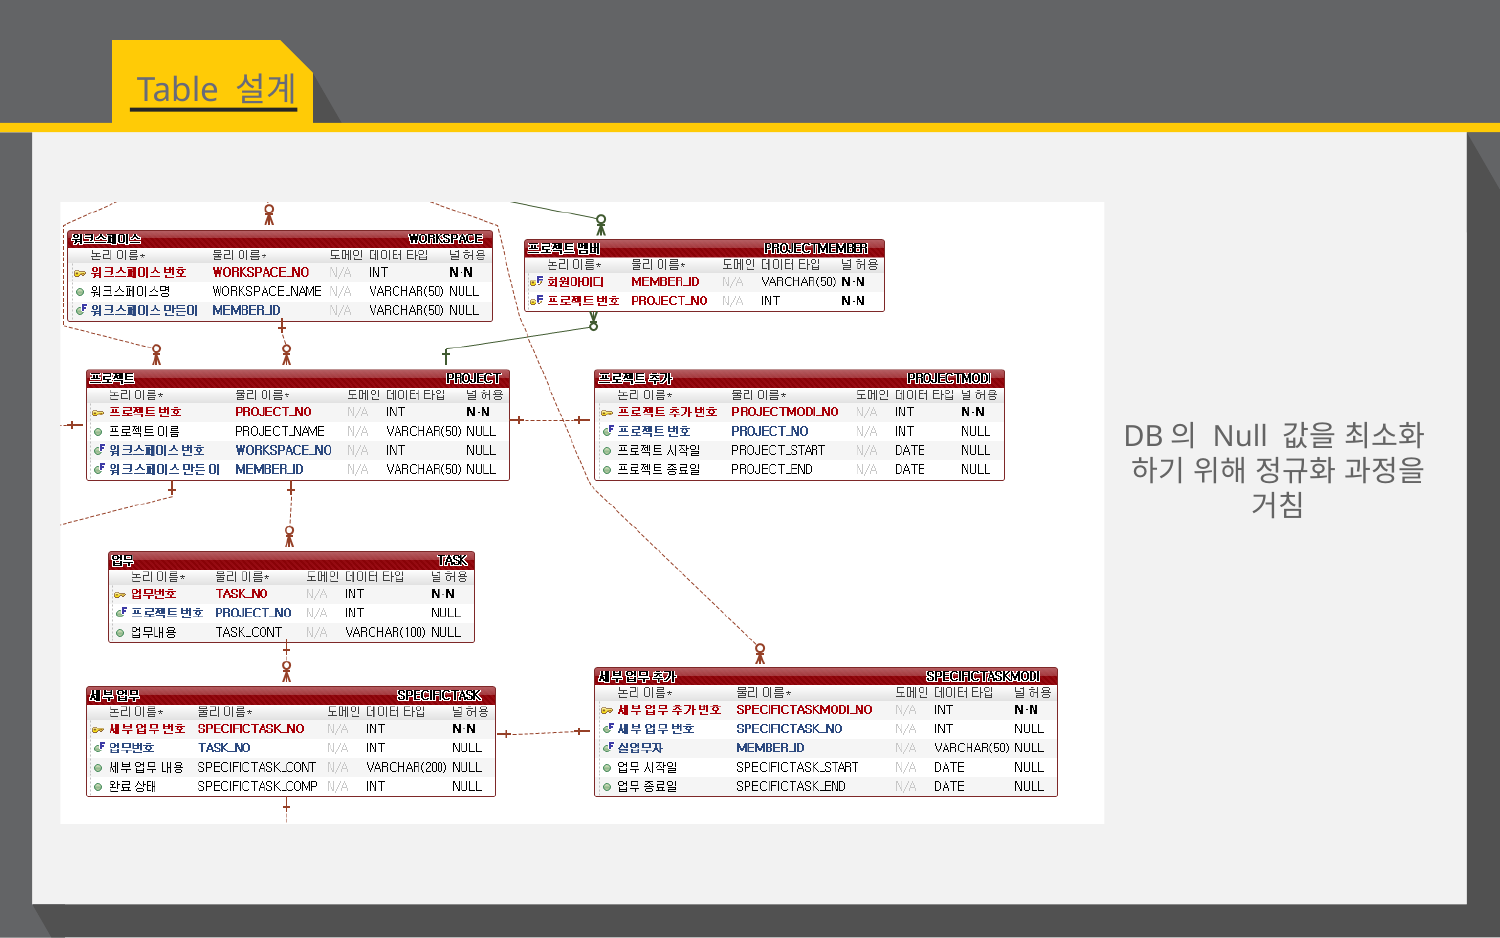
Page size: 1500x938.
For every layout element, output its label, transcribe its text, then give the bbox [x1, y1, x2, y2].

picture [60, 202, 1105, 824]
text_box DB의 Null 값을 최소화 하기 위해 정규화 과정을 거침 [1110, 409, 1453, 530]
text_box Table 설계 [122, 61, 312, 116]
